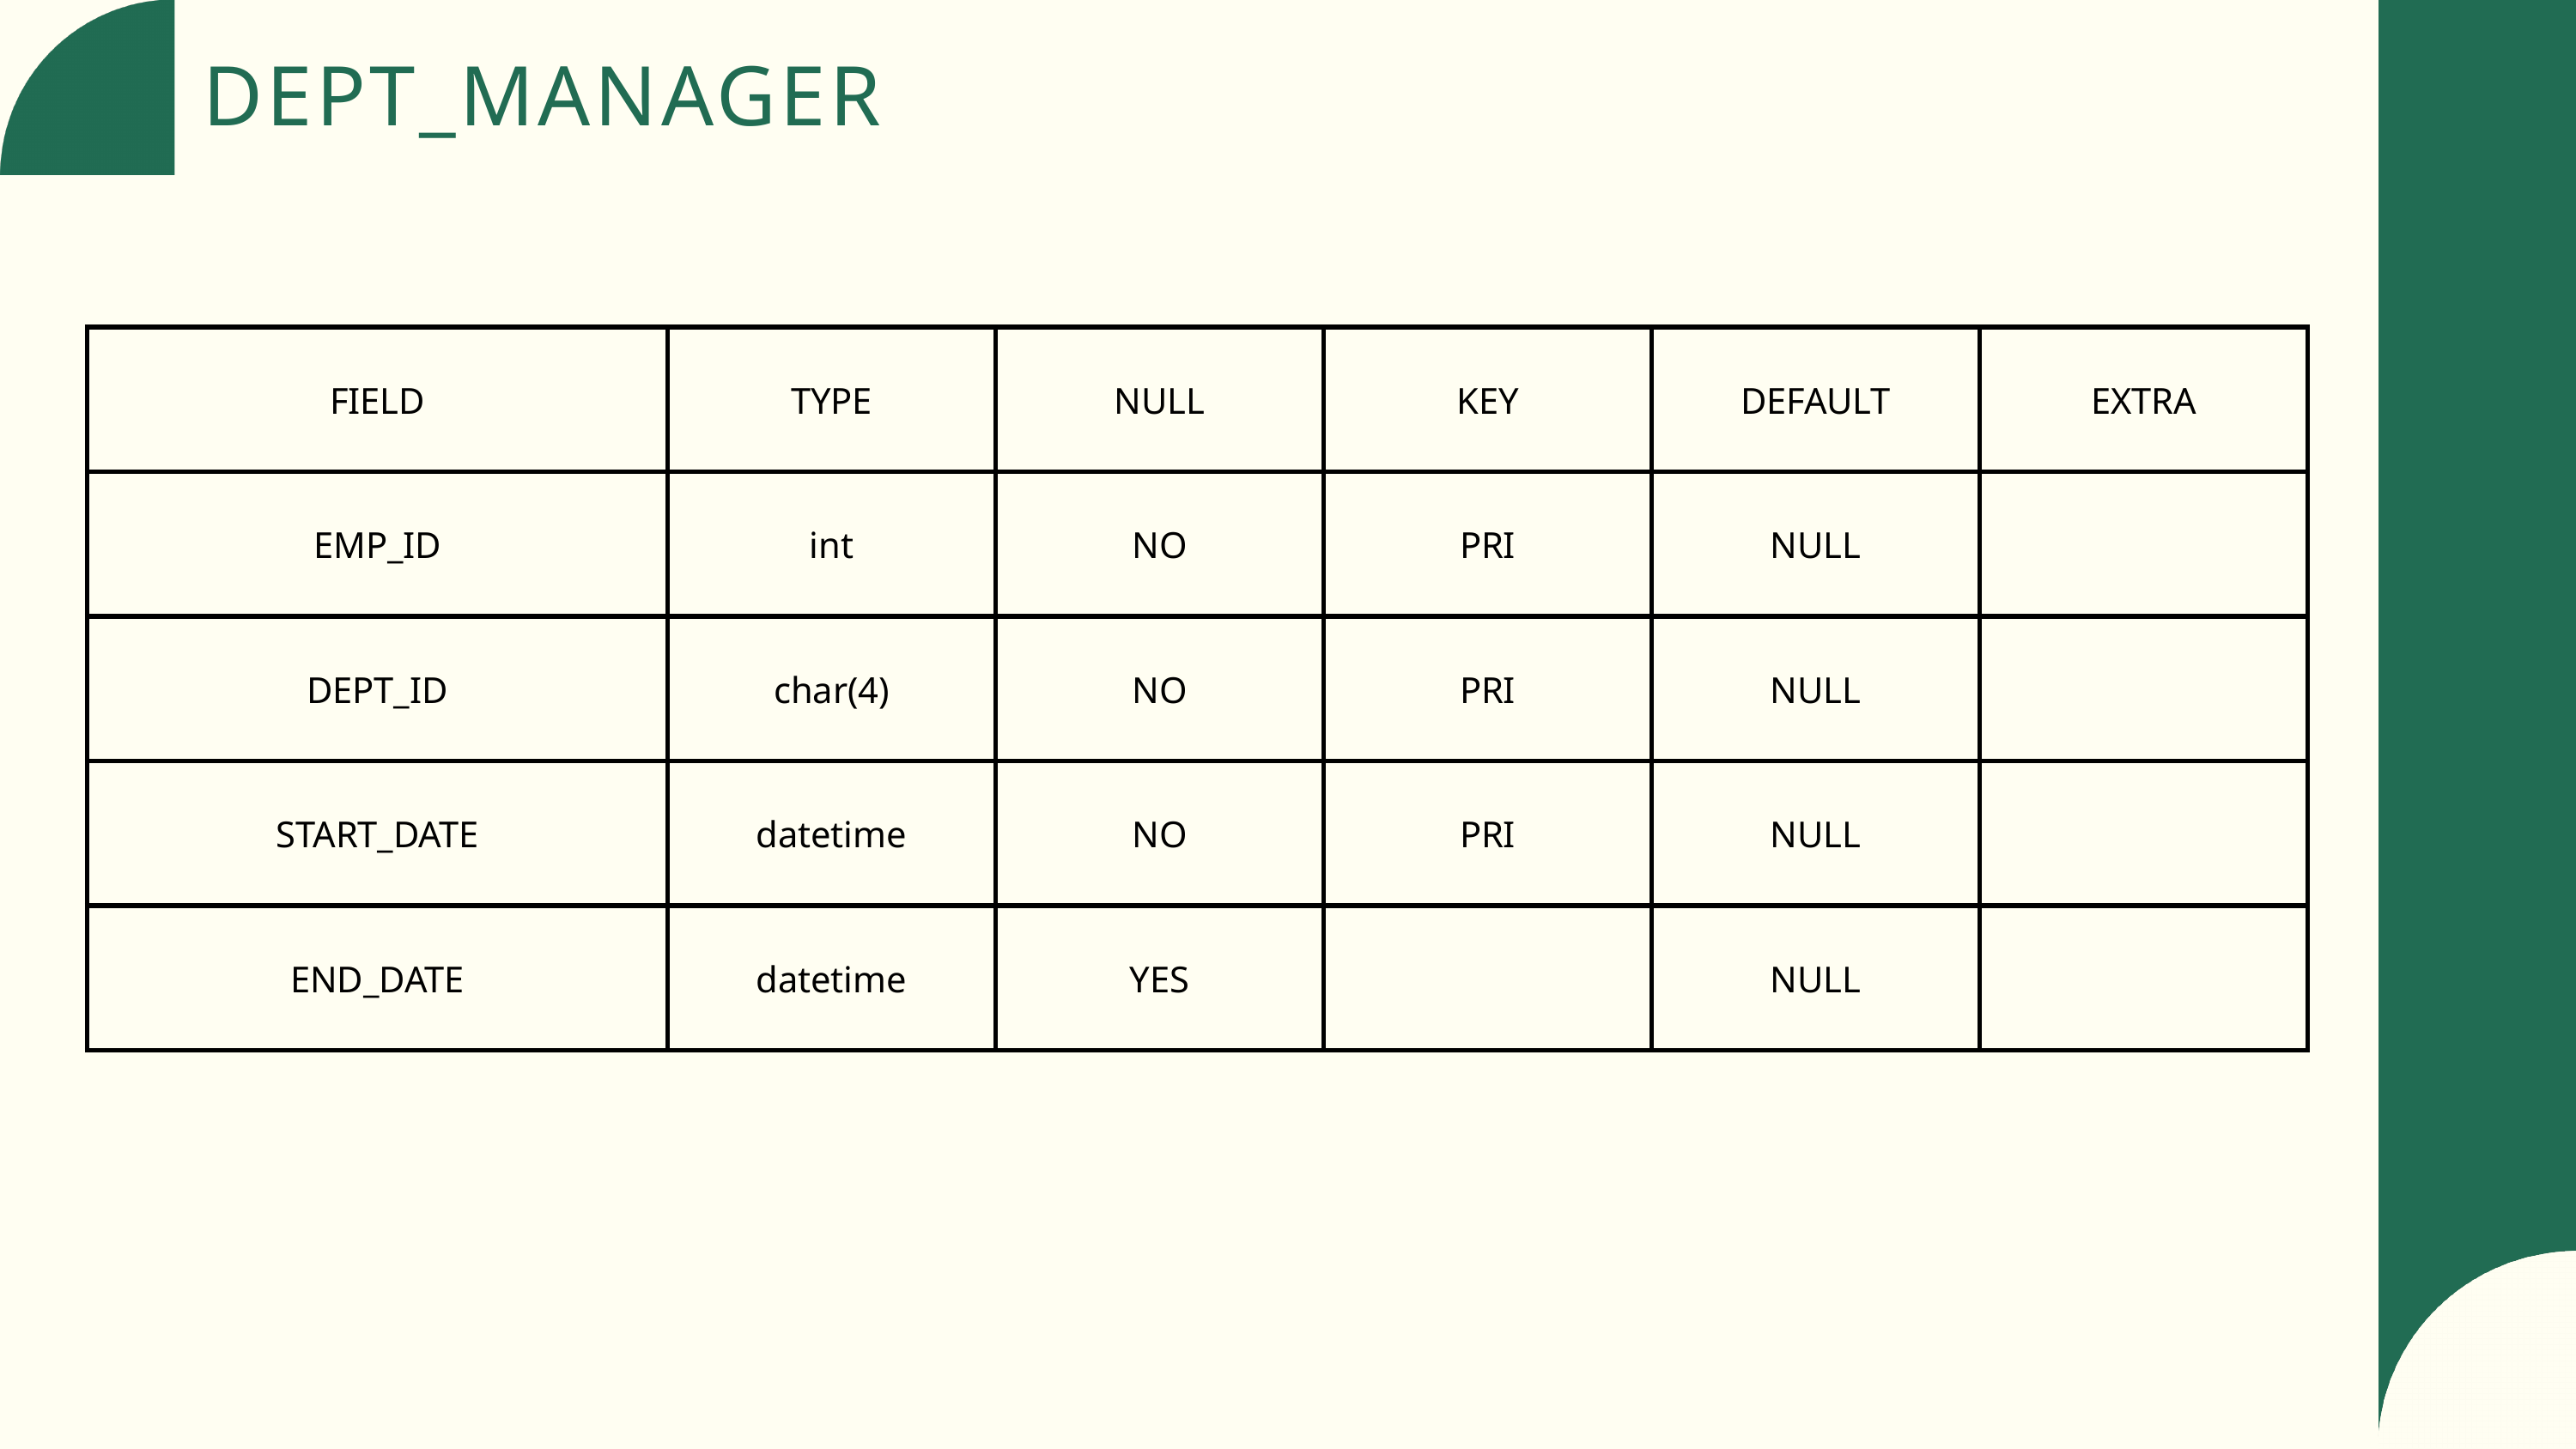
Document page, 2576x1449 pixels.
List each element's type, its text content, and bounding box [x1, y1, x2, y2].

table_cell NULL [1654, 474, 1978, 614]
table_cell [1982, 619, 2306, 759]
table_cell [1982, 474, 2306, 614]
table_header EXTRA [1982, 330, 2306, 470]
table_cell PRI [1326, 619, 1649, 759]
table_cell [1982, 908, 2306, 1048]
table_cell NULL [1654, 619, 1978, 759]
table_cell NO [998, 619, 1321, 759]
table_cell NO [998, 763, 1321, 903]
table_cell int [670, 474, 993, 614]
table_cell DEPT_ID [89, 619, 665, 759]
table_header FIELD [89, 330, 665, 470]
table_cell YES [998, 908, 1321, 1048]
table_header DEFAULT [1654, 330, 1978, 470]
text_box [0, 0, 175, 175]
table_cell PRI [1326, 474, 1649, 614]
table_header NULL [998, 330, 1321, 470]
table_cell PRI [1326, 763, 1649, 903]
table_cell datetime [670, 763, 993, 903]
table_cell [1326, 908, 1649, 1048]
table_cell datetime [670, 908, 993, 1048]
table_cell [1982, 763, 2306, 903]
table_header KEY [1326, 330, 1649, 470]
table_cell char(4) [670, 619, 993, 759]
table_cell END_DATE [89, 908, 665, 1048]
table_cell NULL [1654, 908, 1978, 1048]
table_cell EMP_ID [89, 474, 665, 614]
table_cell NULL [1654, 763, 1978, 903]
table_header TYPE [670, 330, 993, 470]
table_cell START_DATE [89, 763, 665, 903]
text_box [2378, 0, 2576, 1449]
text_box DEPT_MANAGER [203, 27, 1577, 142]
table_cell NO [998, 474, 1321, 614]
